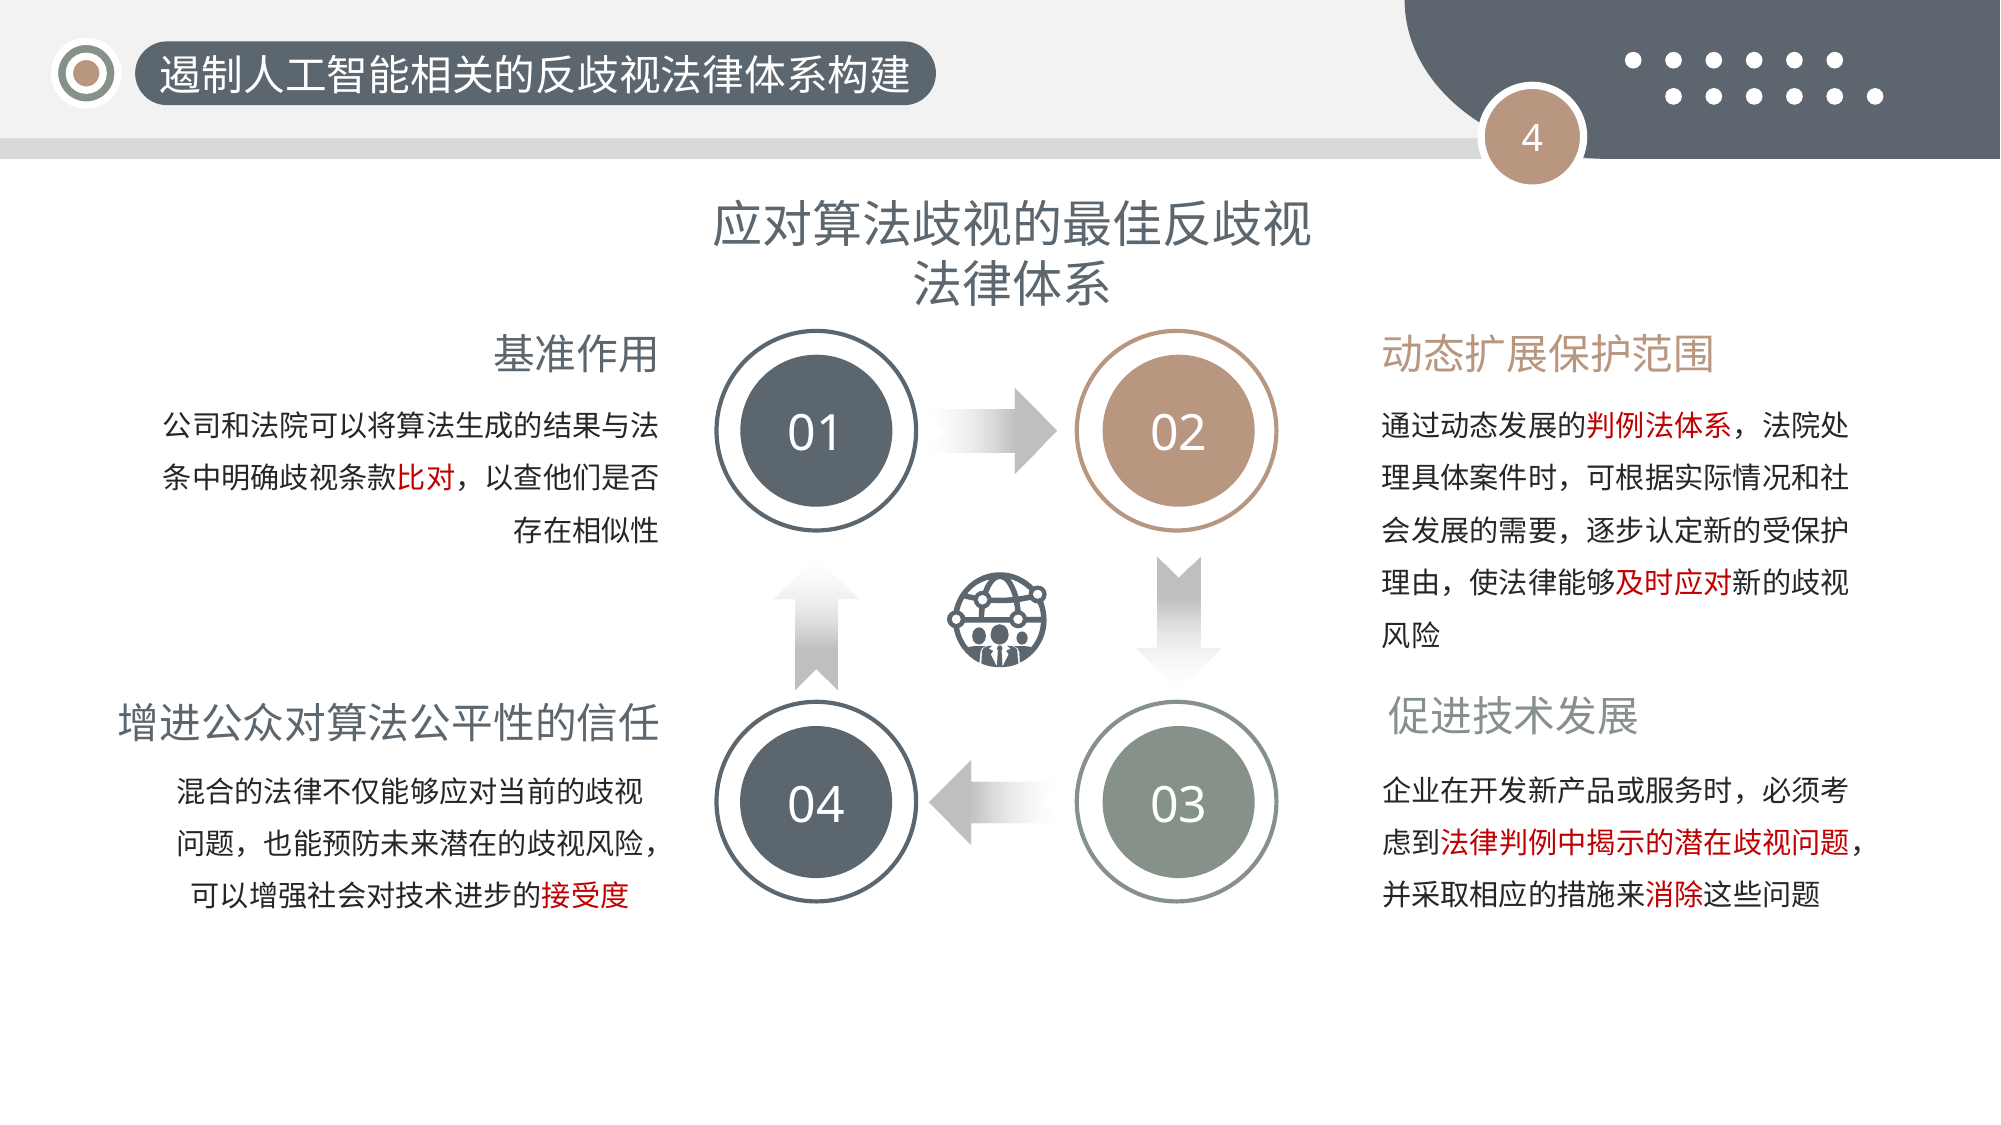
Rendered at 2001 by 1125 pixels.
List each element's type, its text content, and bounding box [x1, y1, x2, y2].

text_box [1076, 701, 1277, 902]
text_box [54, 41, 119, 106]
text_box 企业在开发新产品或服务时，必须考虑到法律判例中揭示的潜在歧视问题，并采取相应的措施来消除这些问题 [1367, 746, 1868, 919]
text_box 遏制人工智能相关的反歧视法律体系构建 [135, 41, 936, 107]
text_box [715, 330, 917, 532]
text_box [920, 385, 1058, 476]
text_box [1481, 85, 1584, 189]
text_box [1133, 553, 1224, 692]
text_box [1076, 330, 1277, 532]
text_box [770, 555, 862, 693]
text_box 通过动态发展的判例法体系，法院处理具体案件时，可根据实际情况和社会发展的需要，逐步认定新的受保护理由，使法律能够及时应对新的歧视风险 [1367, 382, 1884, 660]
text_box 动态扩展保护范围 [1366, 320, 1787, 386]
text_box [927, 756, 1065, 848]
text_box 公司和法院可以将算法生成的结果与法条中明确歧视条款比对，以查他们是否存在相似性 [147, 382, 675, 555]
text_box [0, 0, 1404, 139]
text_box 应对算法歧视的最佳反歧视法律体系 [674, 184, 1351, 320]
text_box 混合的法律不仅能够应对当前的歧视问题，也能预防未来潜在的歧视风险，可以增强社会对技术进步的接受度 [147, 748, 673, 921]
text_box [946, 572, 1047, 668]
text_box [715, 701, 917, 902]
text_box 基准作用 [354, 320, 675, 382]
text_box 促进技术发展 [1373, 682, 1844, 746]
text_box 增进公众对算法公平性的信任 [72, 689, 675, 755]
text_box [1404, 0, 2000, 159]
text_box [0, 139, 1481, 160]
